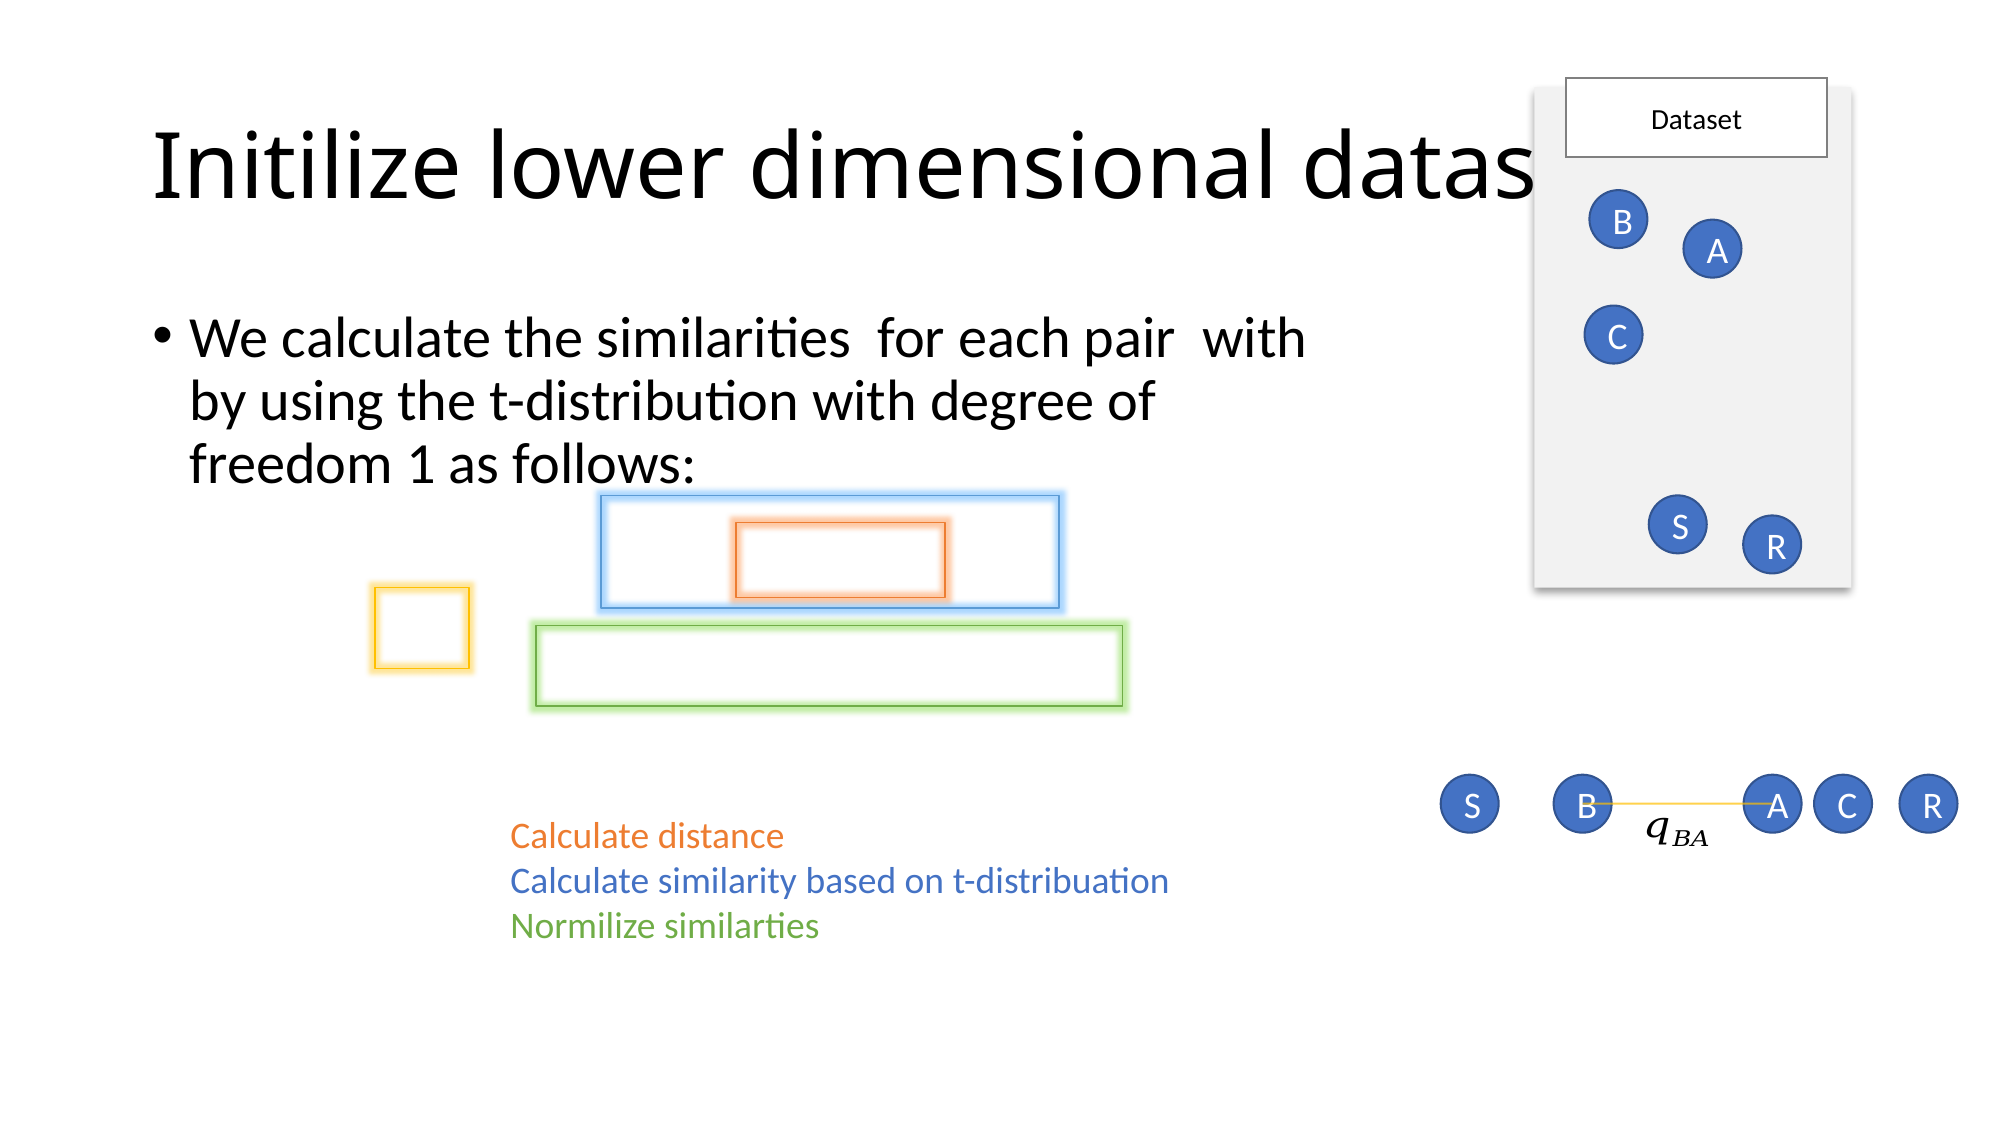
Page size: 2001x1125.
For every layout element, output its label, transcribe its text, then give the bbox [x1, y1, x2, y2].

title Initilize lower dimensional dataset [137, 59, 1863, 278]
text_box R [1742, 514, 1803, 575]
text_box C [1583, 304, 1644, 365]
text_box [1533, 86, 1852, 589]
text_box A [1682, 218, 1743, 279]
text_box A [1742, 773, 1803, 834]
text_box S [1647, 494, 1708, 555]
text_box Calculate distance Calculate similarity based on t-distribuation Normilize similarties [495, 803, 1186, 954]
text_box [601, 495, 1060, 608]
text_box B [1552, 773, 1613, 834]
text_box [375, 587, 469, 669]
text_box Dataset [1565, 77, 1828, 158]
text_box R [1898, 773, 1959, 834]
text_box S [1439, 773, 1500, 834]
text_box B [1588, 189, 1649, 250]
text_box C [1813, 773, 1874, 834]
text_box [536, 625, 1123, 707]
